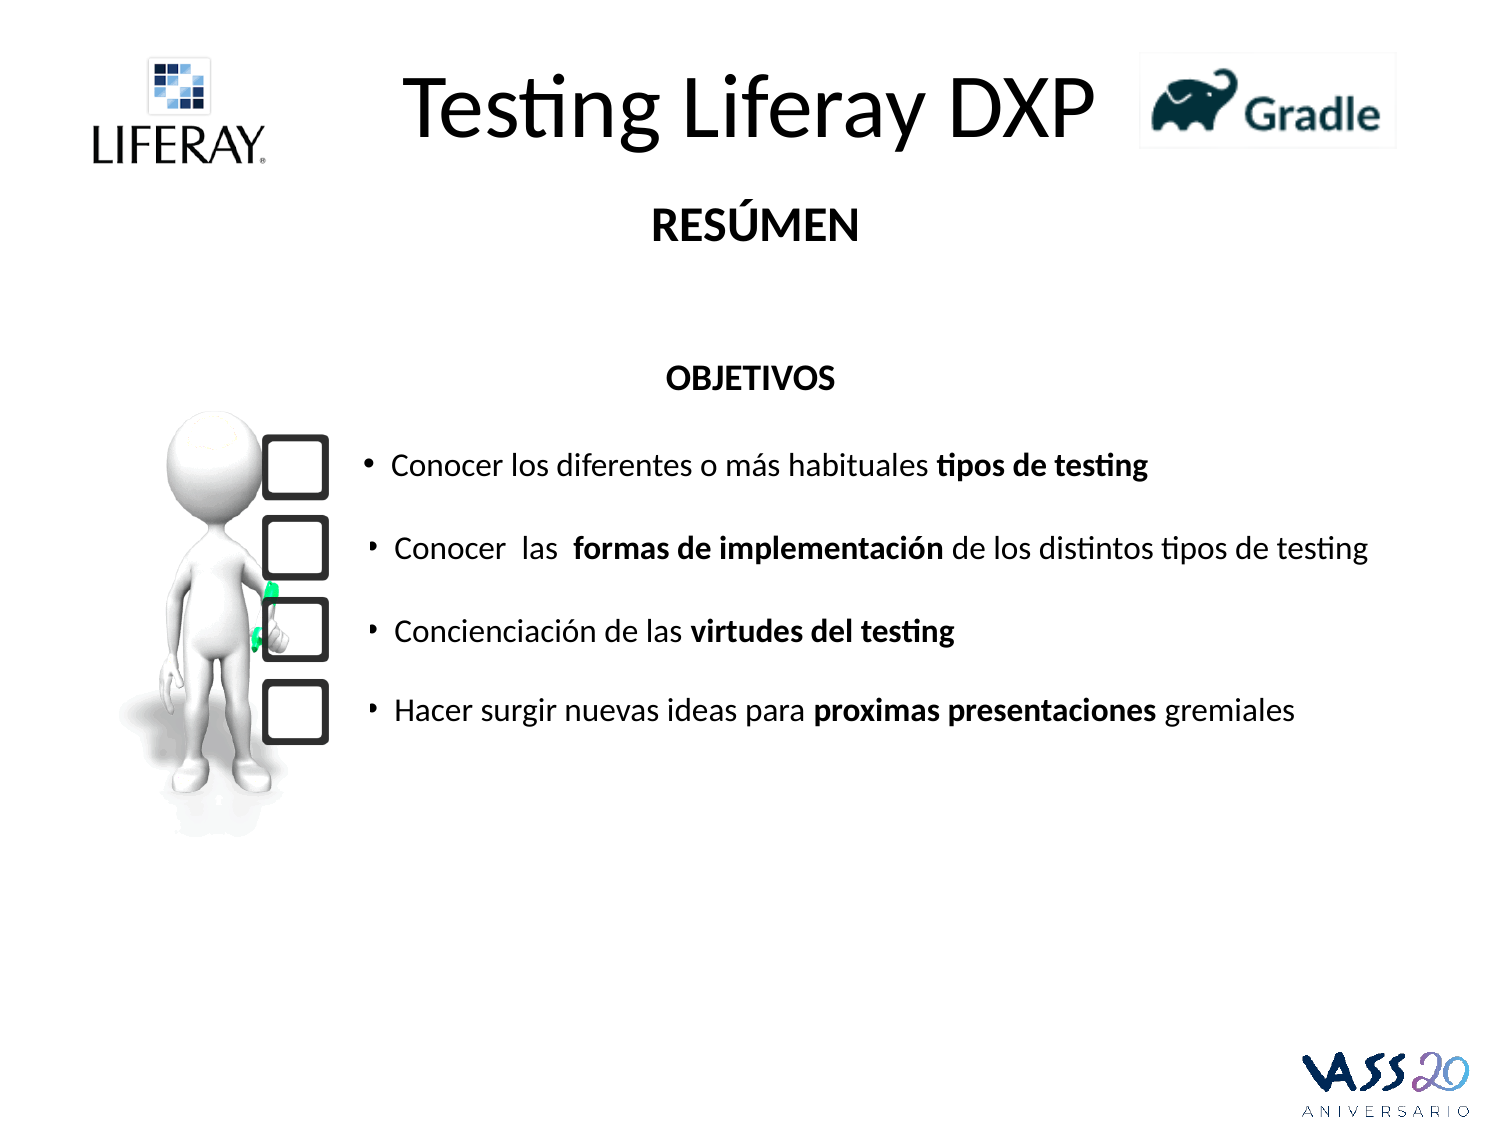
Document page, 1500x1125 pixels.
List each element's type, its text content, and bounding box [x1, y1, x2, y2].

picture [102, 403, 370, 848]
text_box RESÚMEN [88, 184, 1424, 260]
picture [1277, 1046, 1495, 1122]
picture [1139, 52, 1397, 150]
text_box Hacer surgir nuevas ideas para proximas presentaciones gremiales [374, 680, 1483, 736]
text_box Conocer los diferentes o más habituales tipos de testing [374, 436, 1480, 491]
text_box Concienciación de las virtudes del testing [374, 601, 1483, 657]
title Testing Liferay DXP [75, 7, 1425, 195]
picture [88, 54, 270, 167]
text_box Conocer las formas de implementación de los distintos tipos de testing [374, 518, 1483, 574]
text_box OBJETIVOS [651, 345, 861, 406]
